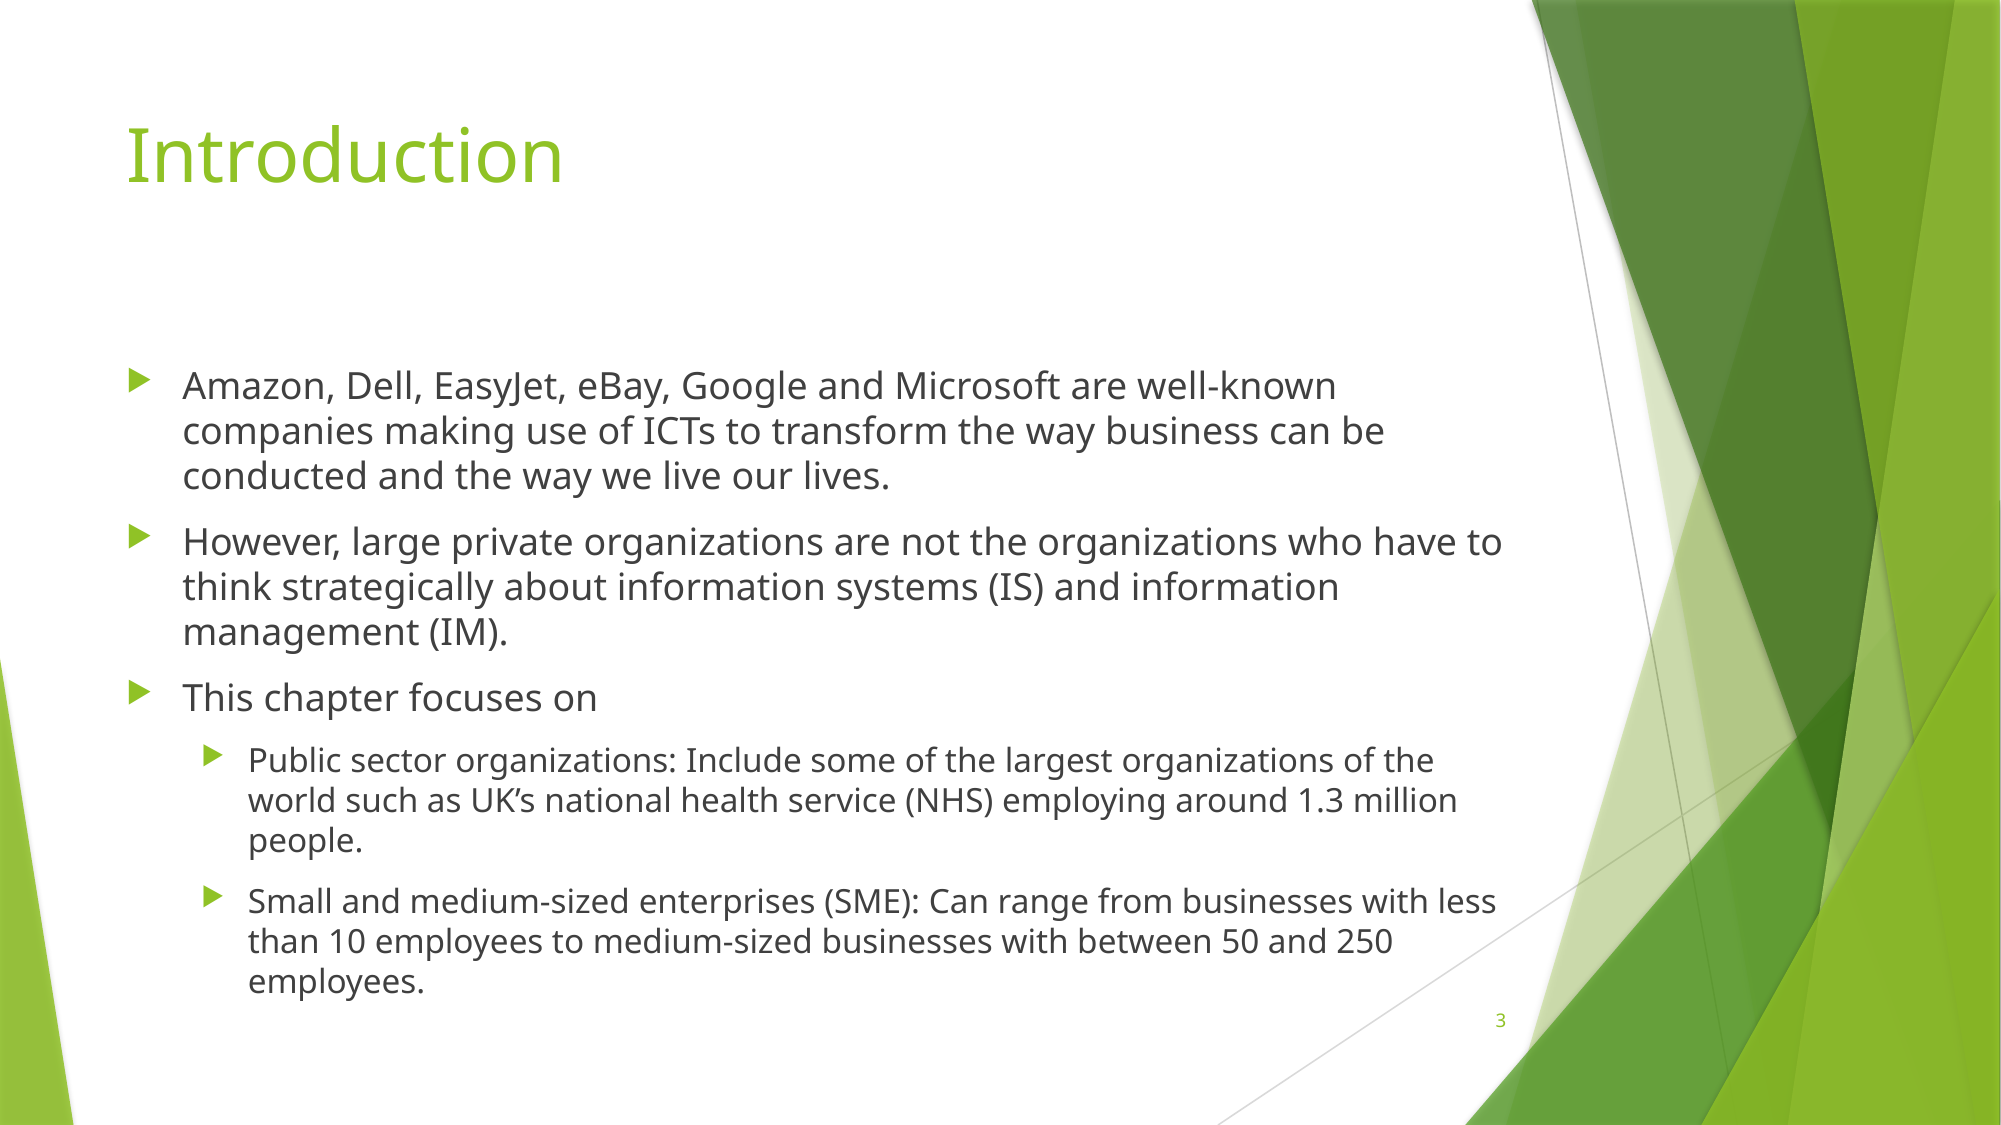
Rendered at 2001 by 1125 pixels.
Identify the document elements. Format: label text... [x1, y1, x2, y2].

title Introduction [111, 99, 1522, 317]
list Amazon, Dell, EasyJet, eBay, Google and Microsoft are well-known companies making use of ICTs to transform the way business can be conducted and the way we live our lives. However, large private organizations are not the organizations who have to think strategically about information systems (IS) and information management (IM). This chapter focuses on Public sector organizations: Include some of the largest organizations of the world such as UK’s national health service (NHS) employing around 1.3 million people. Small and medium-sized enterprises (SME): Can range from businesses with less than 10 employees to medium-sized businesses with between 50 and 250 employees. [111, 354, 1522, 992]
slide_number 3 [1409, 991, 1522, 1051]
